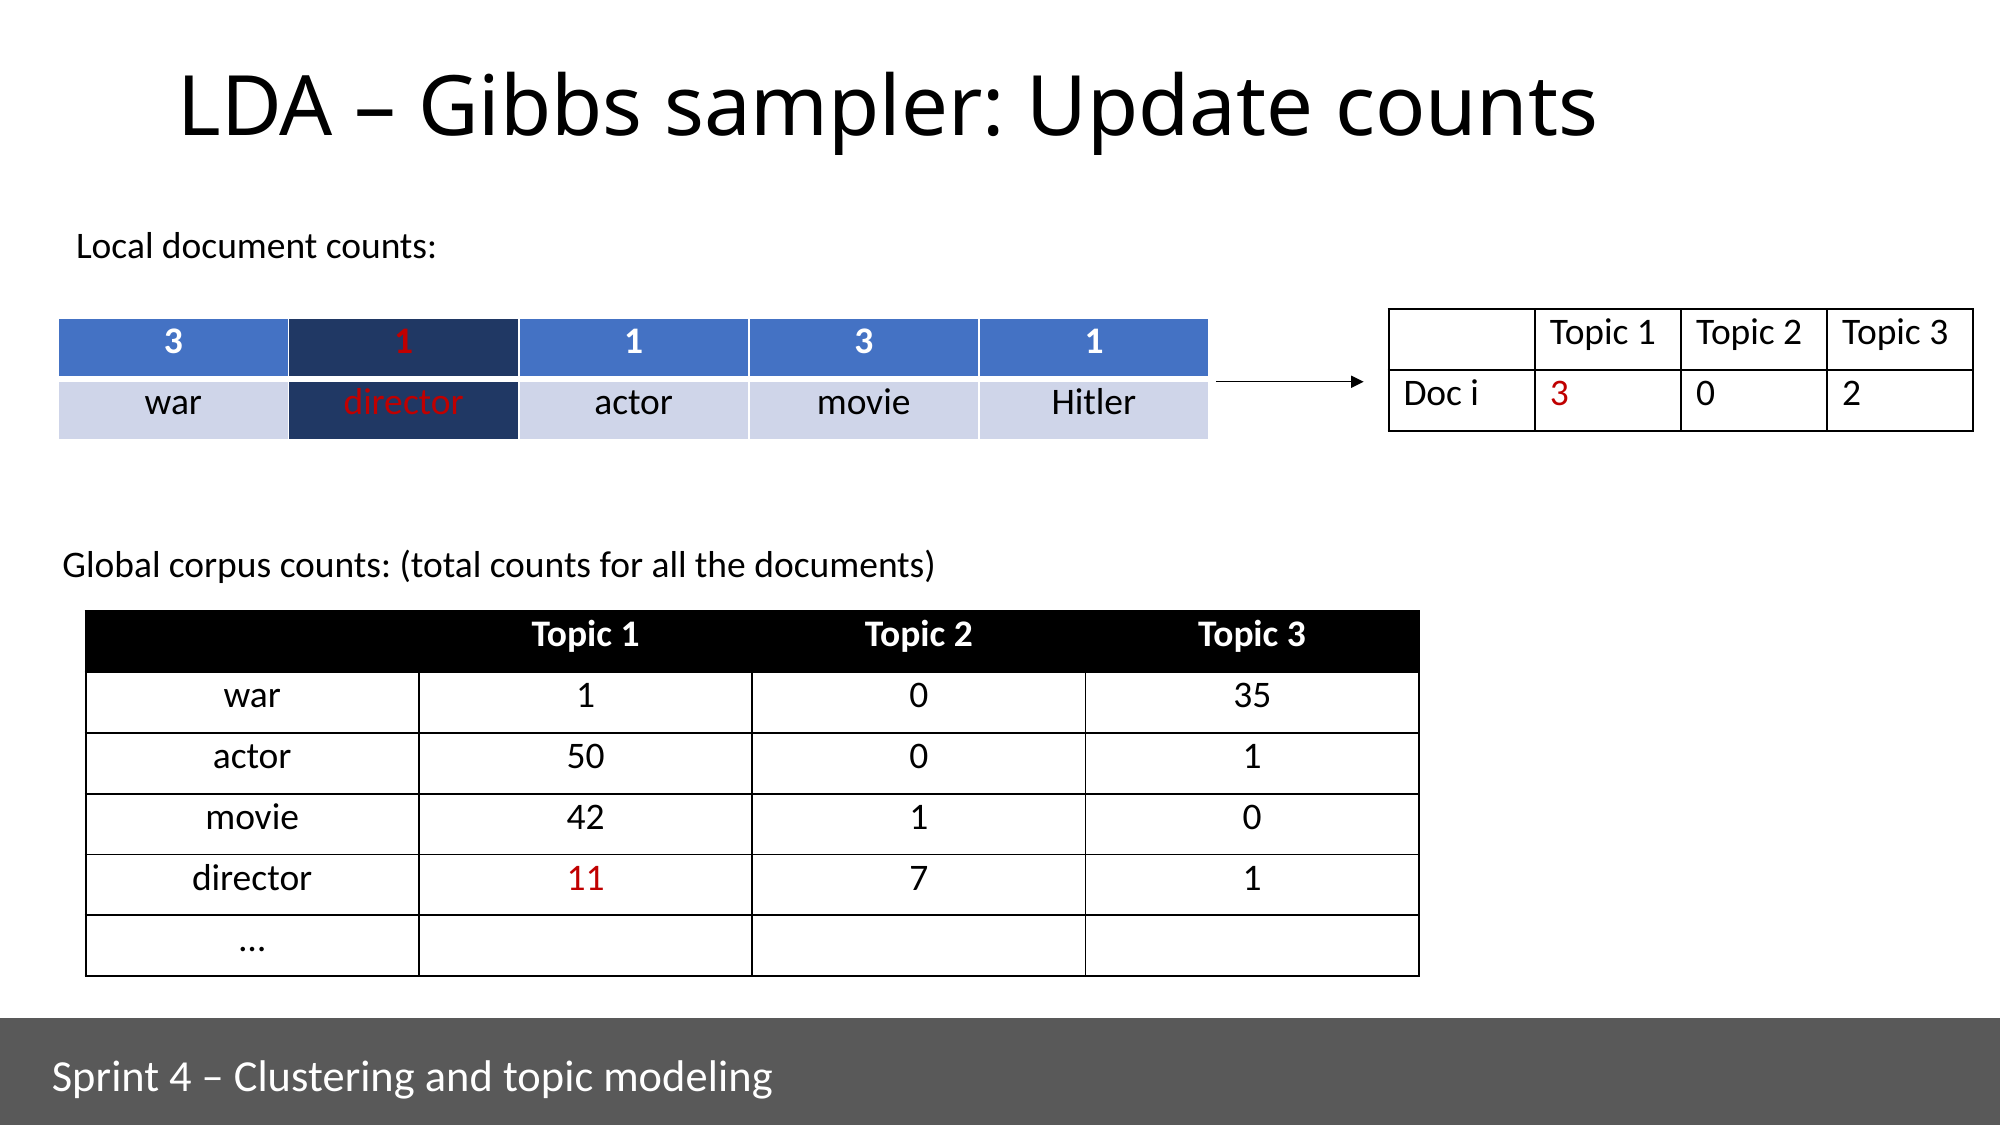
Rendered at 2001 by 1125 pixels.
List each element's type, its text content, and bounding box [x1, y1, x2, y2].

table_cell 7 [753, 855, 1085, 914]
table_cell 1 [1086, 734, 1418, 793]
table_cell [420, 916, 751, 975]
table_header [1390, 310, 1534, 369]
table_cell 0 [1086, 795, 1418, 854]
table_cell [753, 916, 1085, 975]
table_cell 0 [753, 673, 1085, 732]
table_cell war [87, 673, 418, 732]
table_cell 0 [753, 734, 1085, 793]
table_cell Doc i [1390, 371, 1534, 430]
table_header 1 [980, 319, 1208, 376]
table_cell director [289, 382, 518, 439]
table_header 1 [289, 319, 518, 376]
table_cell movie [87, 795, 418, 854]
table_cell actor [520, 382, 748, 439]
table_cell 50 [420, 734, 751, 793]
table_header 3 [59, 319, 288, 376]
table_header 3 [750, 319, 978, 376]
table_cell Hitler [980, 382, 1208, 439]
table_cell [1086, 916, 1418, 975]
table_header Topic 2 [753, 612, 1085, 671]
table_header Topic 1 [1536, 310, 1680, 369]
table_cell 3 [1536, 371, 1680, 430]
table_cell war [59, 382, 288, 439]
table_cell 35 [1086, 673, 1418, 732]
title LDA – Gibbs sampler: Update counts [162, 0, 2000, 218]
text_box Local document counts: [61, 213, 703, 274]
table_cell movie [750, 382, 978, 439]
table_cell 2 [1828, 371, 1972, 430]
table_cell actor [87, 734, 418, 793]
table_header [87, 612, 418, 671]
table_cell 1 [420, 673, 751, 732]
table_header Topic 3 [1828, 310, 1972, 369]
table_cell 1 [753, 795, 1085, 854]
table_cell director [87, 855, 418, 914]
table_cell 42 [420, 795, 751, 854]
table_cell 11 [420, 855, 751, 914]
table_cell 0 [1682, 371, 1826, 430]
table_header Topic 2 [1682, 310, 1826, 369]
table_header 1 [520, 319, 748, 376]
text_box Global corpus counts: (total counts for all the documents) [47, 532, 1085, 592]
table_header Topic 3 [1086, 612, 1418, 671]
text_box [0, 1019, 2000, 1125]
table_cell … [87, 916, 418, 975]
table_cell 1 [1086, 855, 1418, 914]
table_header Topic 1 [420, 612, 751, 671]
